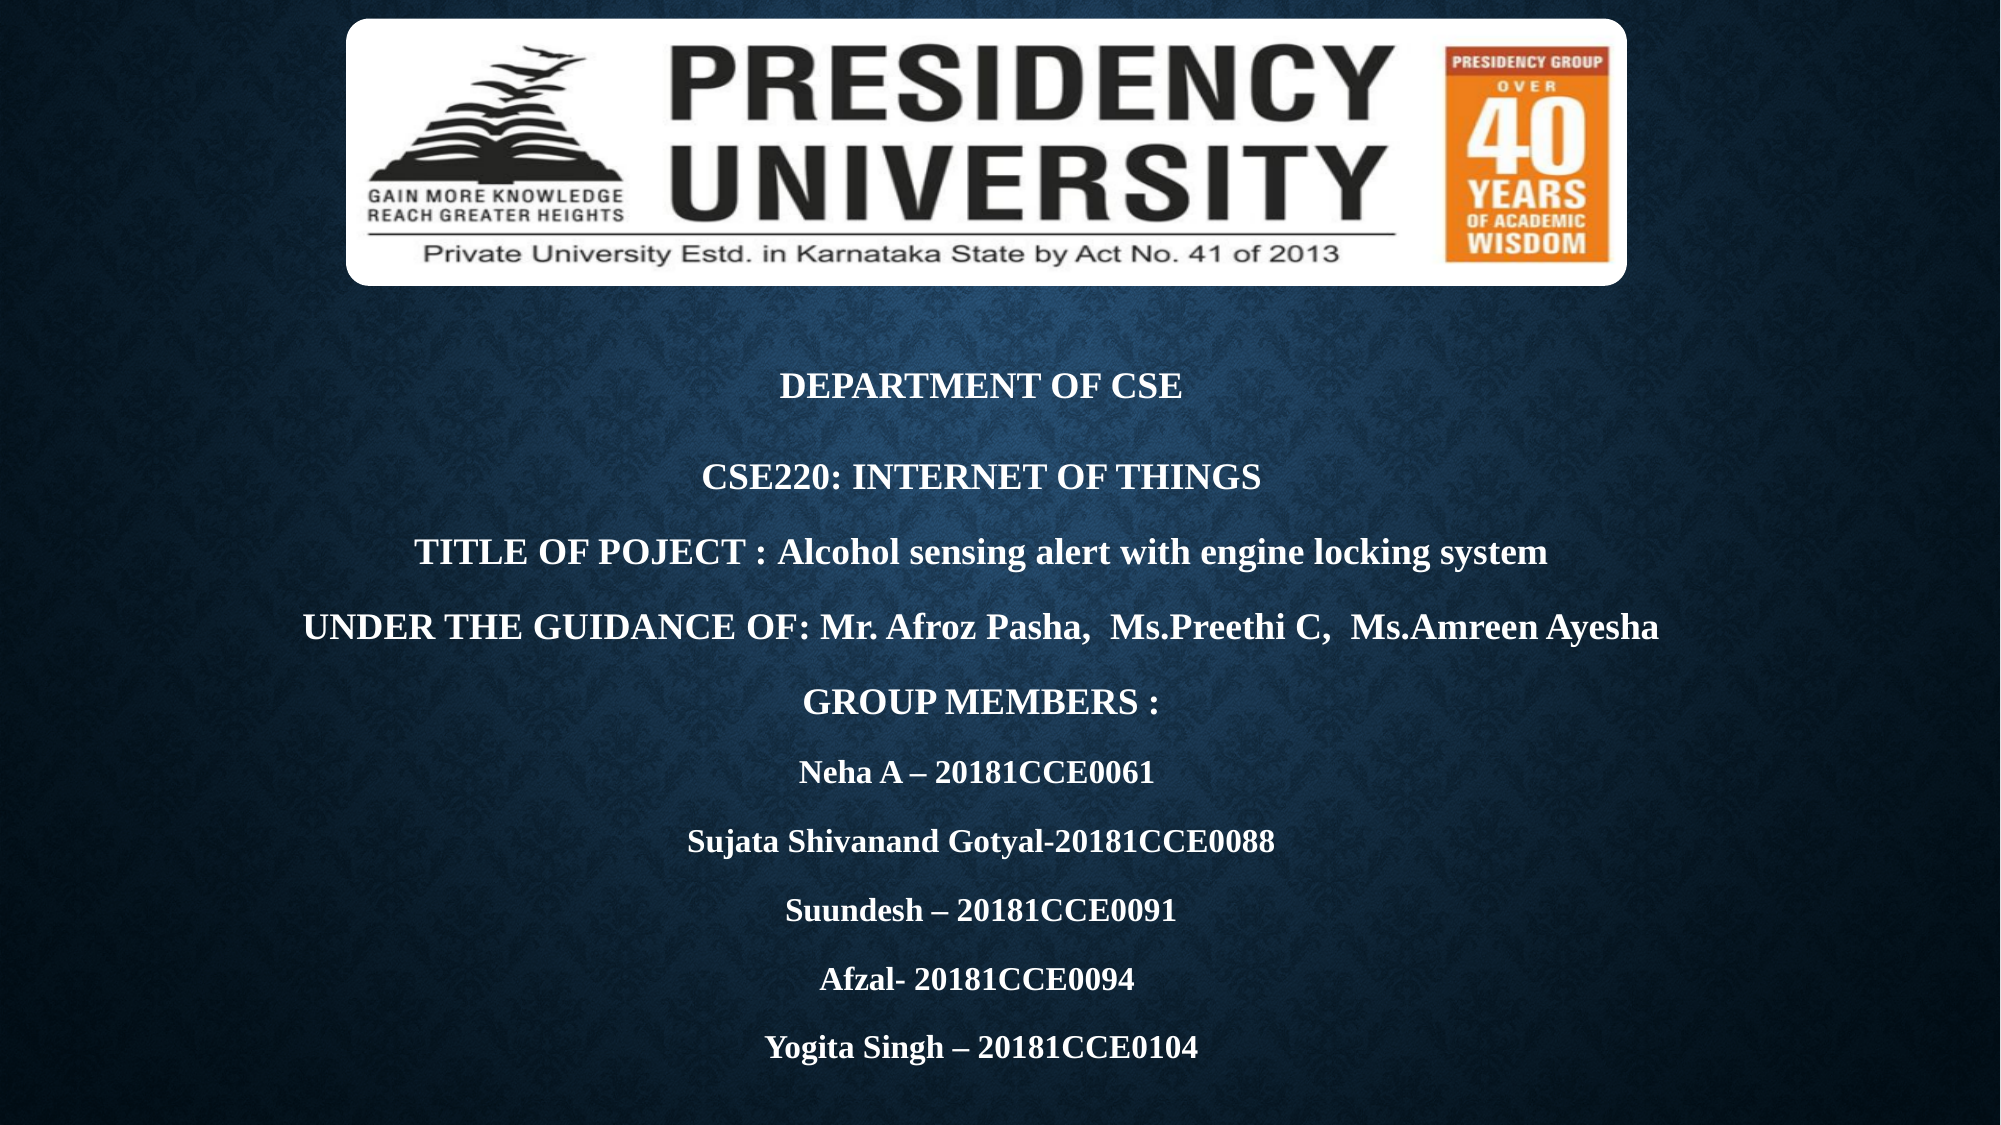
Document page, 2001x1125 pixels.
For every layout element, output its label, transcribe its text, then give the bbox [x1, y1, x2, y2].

picture [345, 18, 1628, 287]
list DEPARTMENT OF CSE CSE220: INTERNET OF THINGS TITLE OF POJECT : Alcohol sensing alert with engine locking system UNDER THE GUIDANCE OF: Mr. Afroz Pasha, Ms.Preethi C, Ms.Amreen Ayesha GROUP MEMBERS : Neha A – 20181CCE0061 Sujata Shivanand Gotyal-20181CCE0088 Suundesh – 20181CCE0091 Afzal- 20181CCE0094 Yogita Singh – 20181CCE0104 [201, 350, 1762, 1002]
